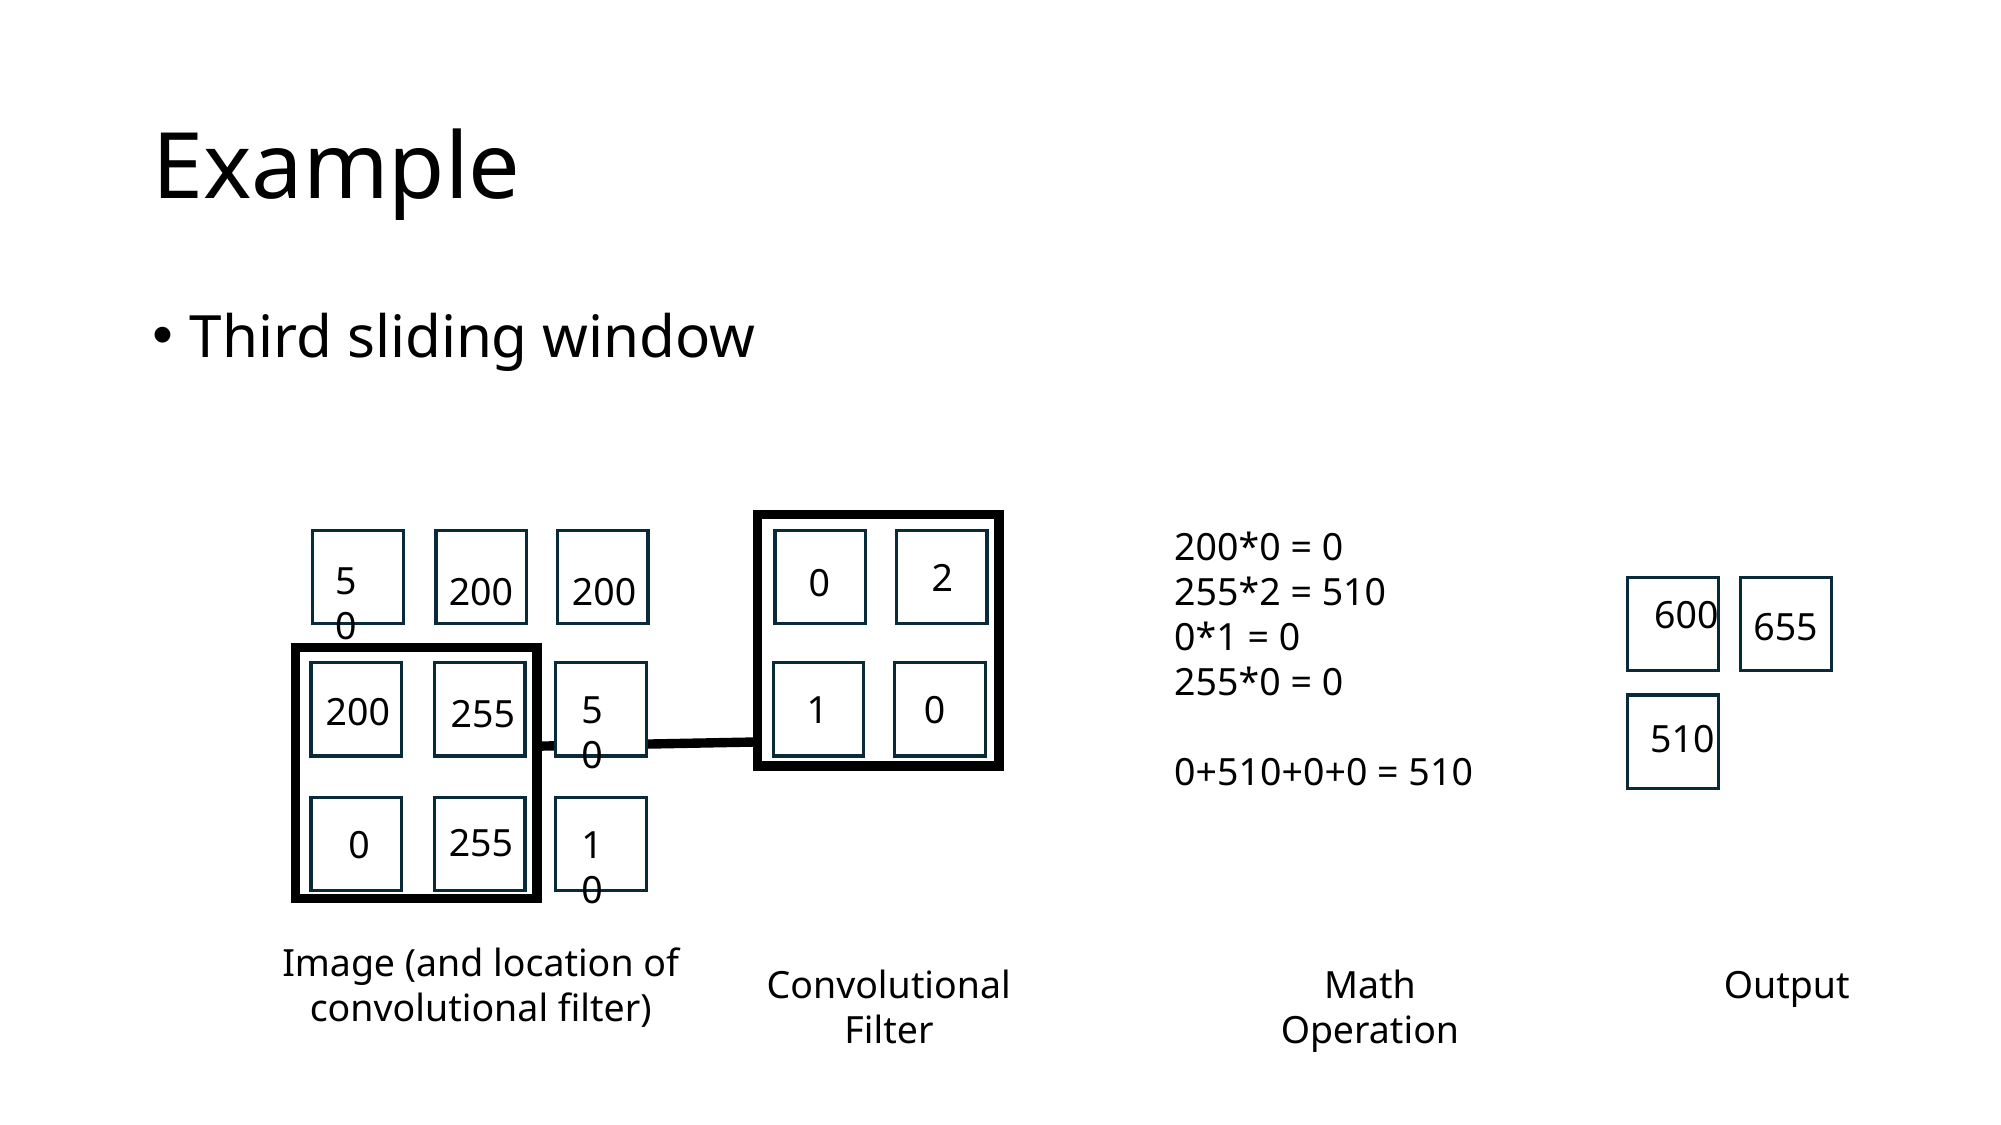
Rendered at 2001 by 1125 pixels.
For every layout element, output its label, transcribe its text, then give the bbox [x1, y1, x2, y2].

text_box Output [1648, 953, 1925, 1014]
list Third sliding window [137, 299, 1863, 442]
text_box [1626, 576, 1720, 672]
text_box 510 [1635, 707, 1738, 768]
title Example [137, 59, 1863, 278]
text_box [1626, 693, 1720, 790]
text_box 200*0 = 0 255*2 = 510 0*1 = 0 255*0 = 0 0+510+0+0 = 510 [1159, 515, 1508, 801]
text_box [310, 529, 676, 891]
text_box 600 [1639, 583, 1738, 644]
text_box [1739, 656, 1833, 672]
text_box Image (and location of convolutional filter) [220, 931, 741, 1036]
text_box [676, 741, 758, 747]
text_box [772, 529, 988, 757]
text_box [294, 646, 539, 900]
text_box Math Operation [1232, 953, 1508, 1059]
text_box 655 [1738, 595, 1862, 656]
text_box [1739, 576, 1833, 595]
text_box Convolutional Filter [751, 953, 1027, 1059]
text_box [756, 513, 1001, 767]
